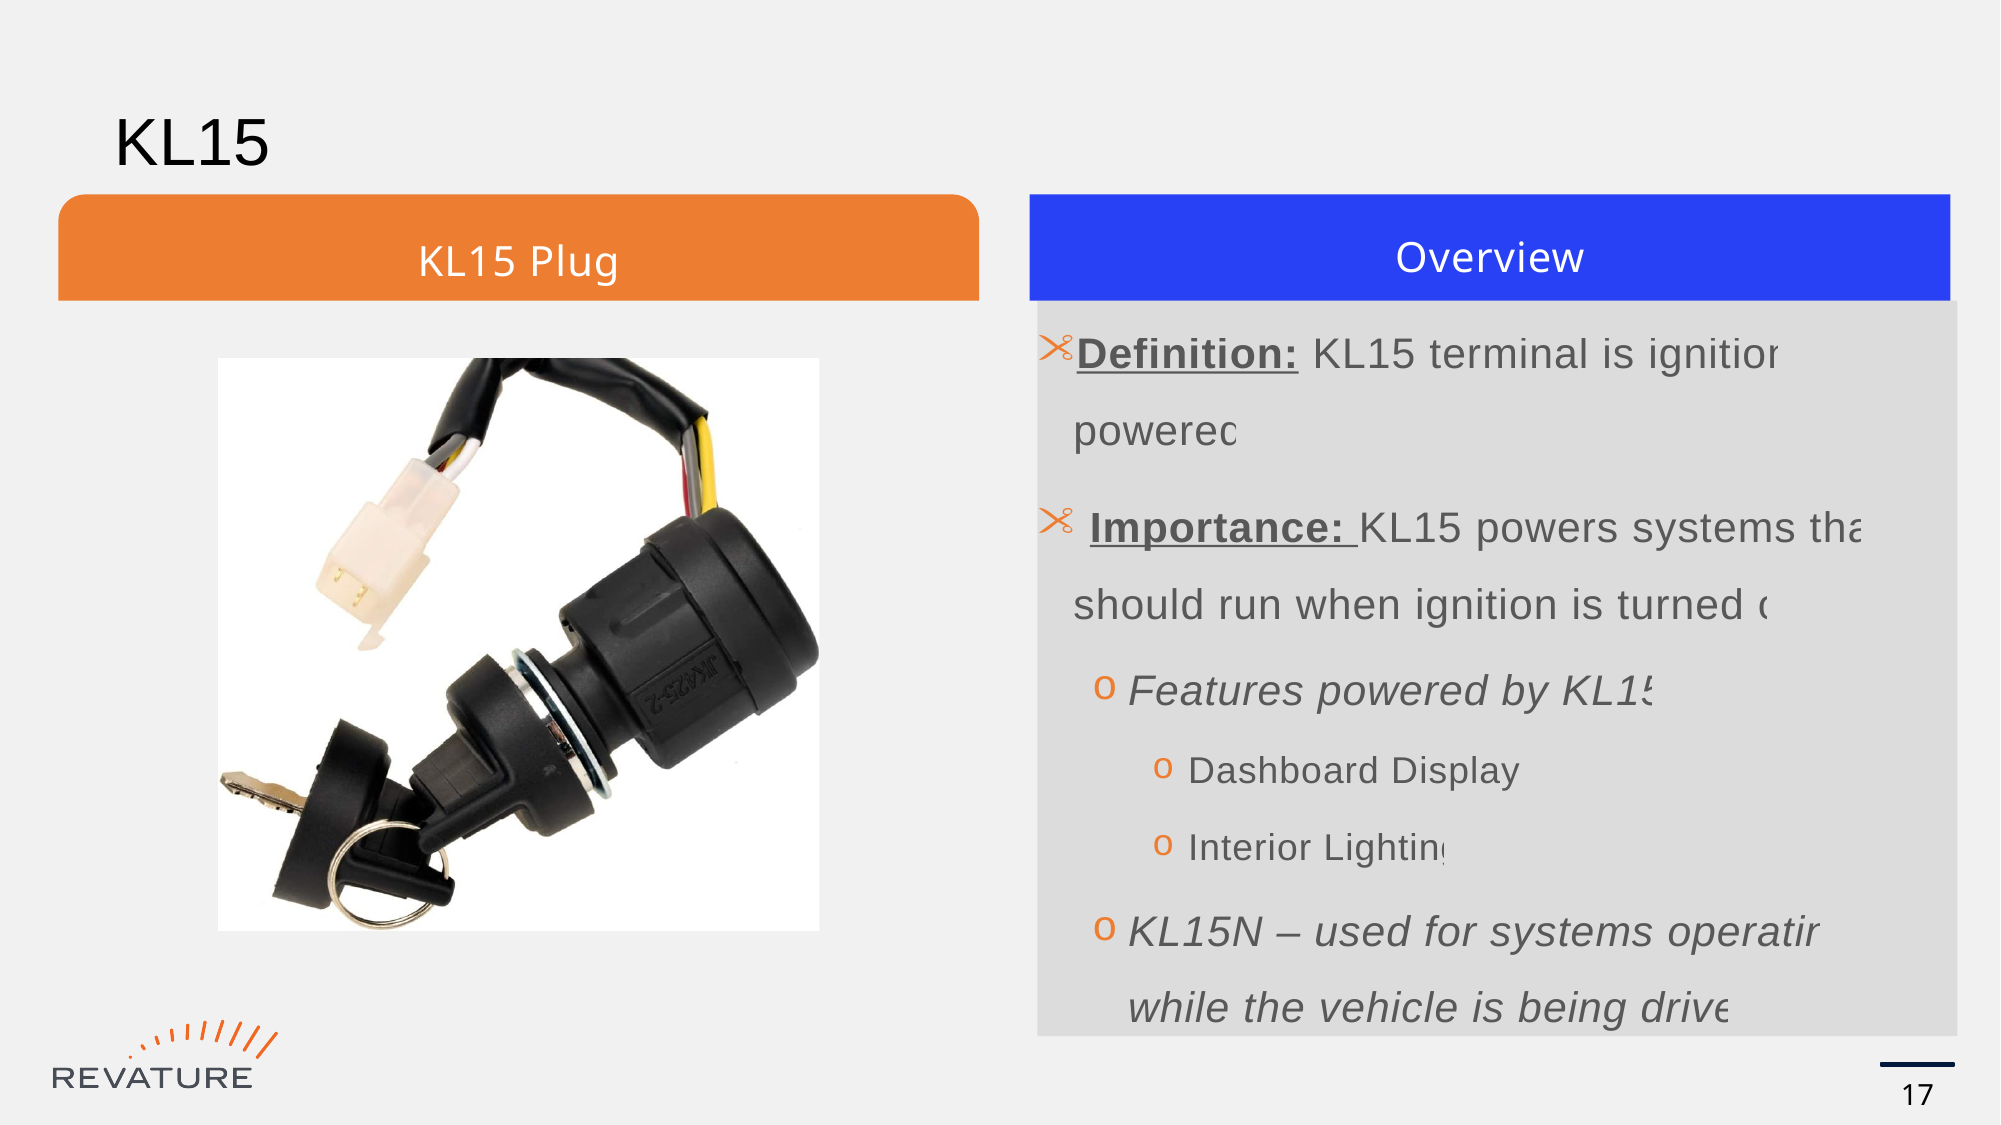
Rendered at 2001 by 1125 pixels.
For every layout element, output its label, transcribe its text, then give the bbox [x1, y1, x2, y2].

list Definition: KL15 terminal is ignition-powered Importance: KL15 powers systems that should run when ignition is turned on Features powered by KL15: Dashboard Displays Interior Lighting KL15N – used for systems operating while the vehicle is being driven [1037, 300, 1958, 1037]
title KL15 [99, 45, 1900, 233]
picture [46, 1015, 282, 1093]
text_box KL15 Plug [58, 194, 980, 301]
picture [217, 358, 820, 931]
list Overview [1029, 194, 1951, 301]
